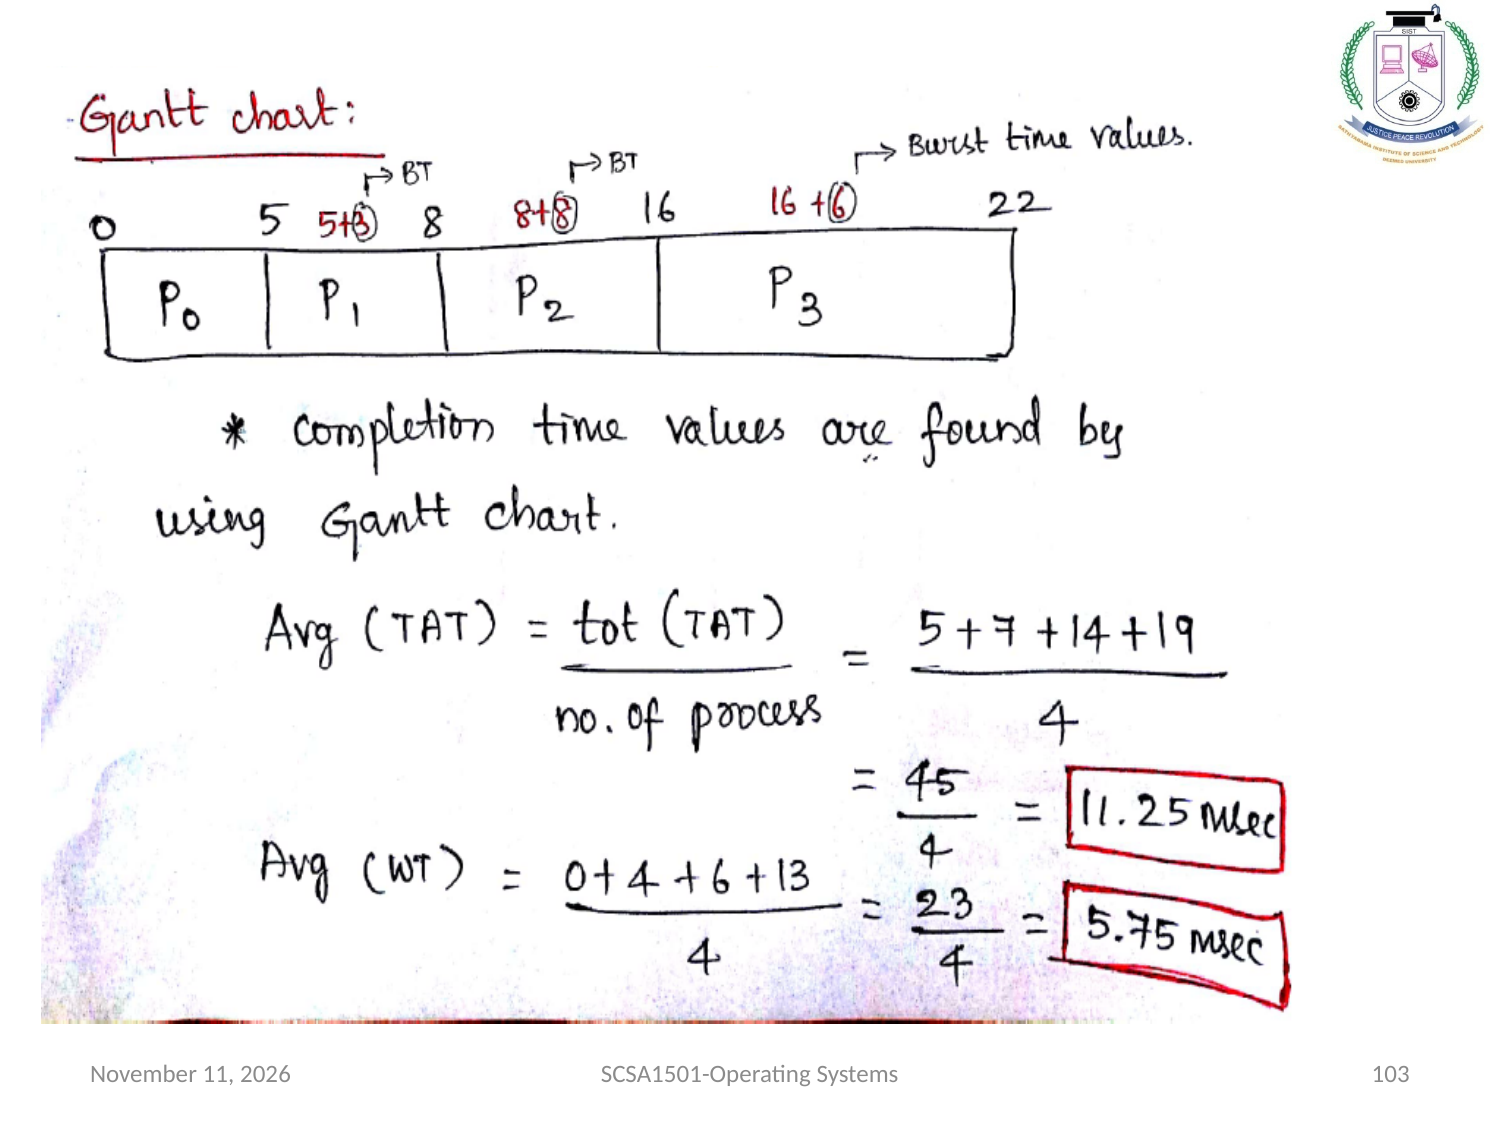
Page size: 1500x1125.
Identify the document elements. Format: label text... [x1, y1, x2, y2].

footer SCSA1501-Operating Systems [512, 1042, 988, 1103]
slide_number 103 [1074, 1042, 1425, 1103]
picture [1320, 0, 1500, 180]
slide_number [75, 1042, 425, 1103]
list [40, 66, 1306, 1024]
